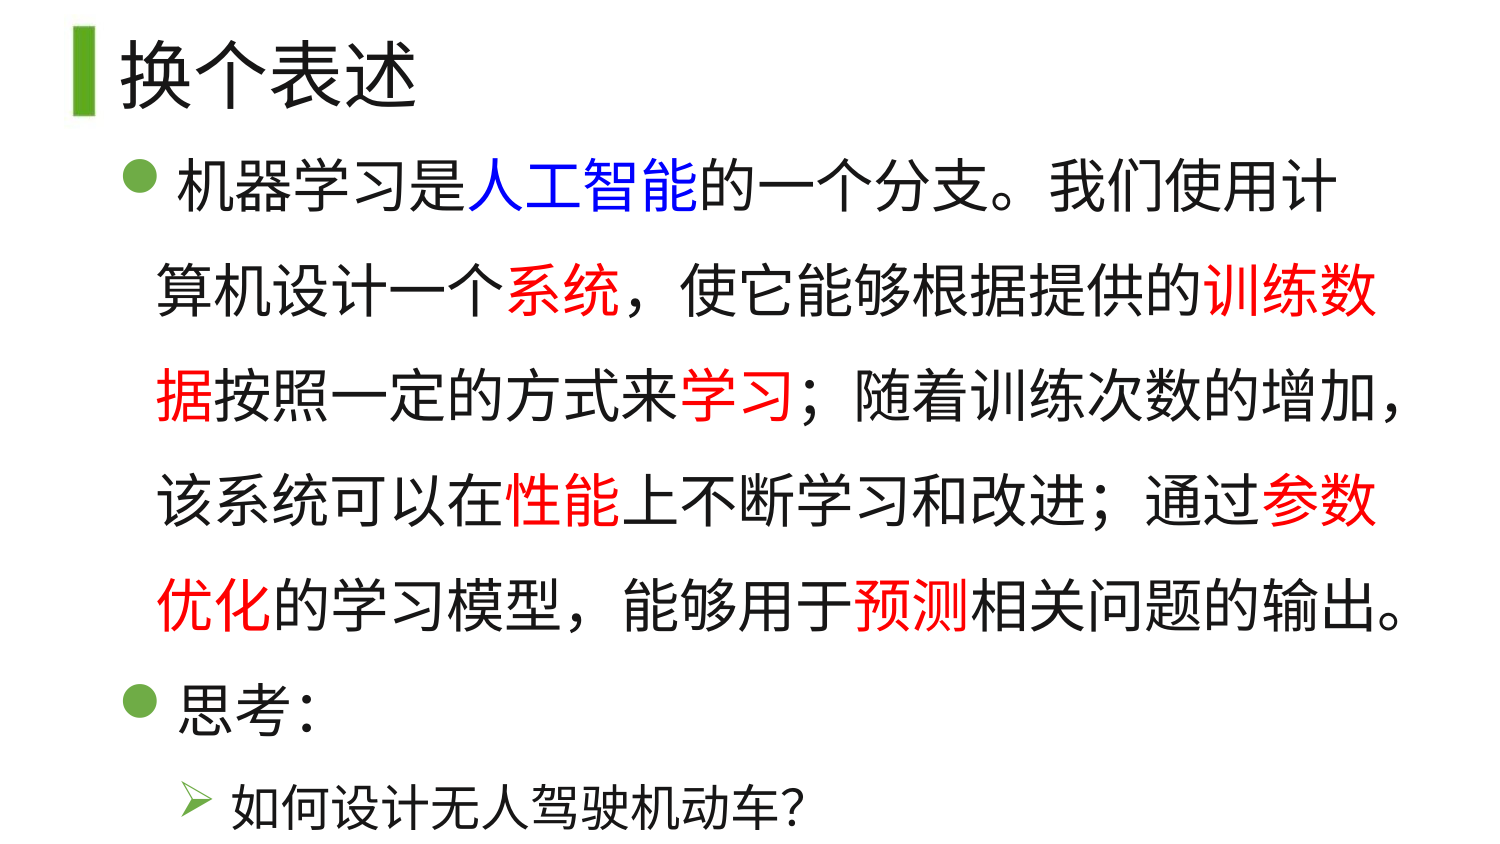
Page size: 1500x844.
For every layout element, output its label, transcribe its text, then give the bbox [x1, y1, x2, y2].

title 换个表述 [116, 26, 421, 112]
picture [64, 14, 104, 129]
text_box 机器学习是人工智能的一个分支。我们使用计 算机设计一个系统，使它能够根据提供的训练数 据按照一定的方式来学习；随着训练次数的增加， 该系统可以在性能上不断学习和改进；通过参数 优化的学习模型，能够用于预测相关问题的输出。 思考： 如何设计无人驾驶机动车？ [116, 112, 1441, 836]
